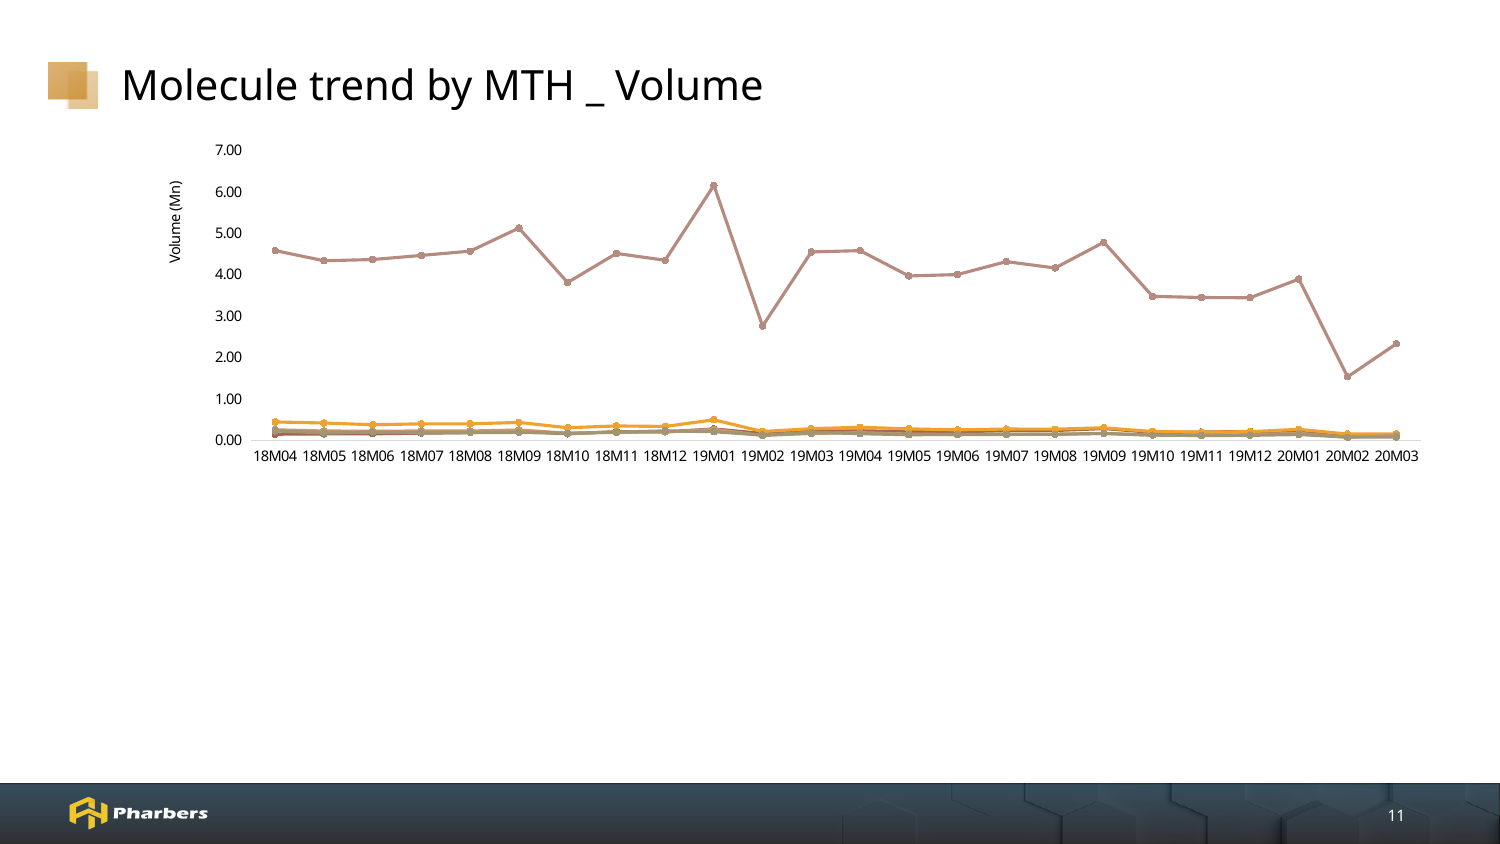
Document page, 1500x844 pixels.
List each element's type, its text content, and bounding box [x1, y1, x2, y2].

title Molecule trend by MTH _ Volume [106, 18, 1419, 117]
chart [74, 134, 1451, 773]
slide_number 11 [1387, 806, 1450, 826]
picture [0, 783, 1500, 844]
